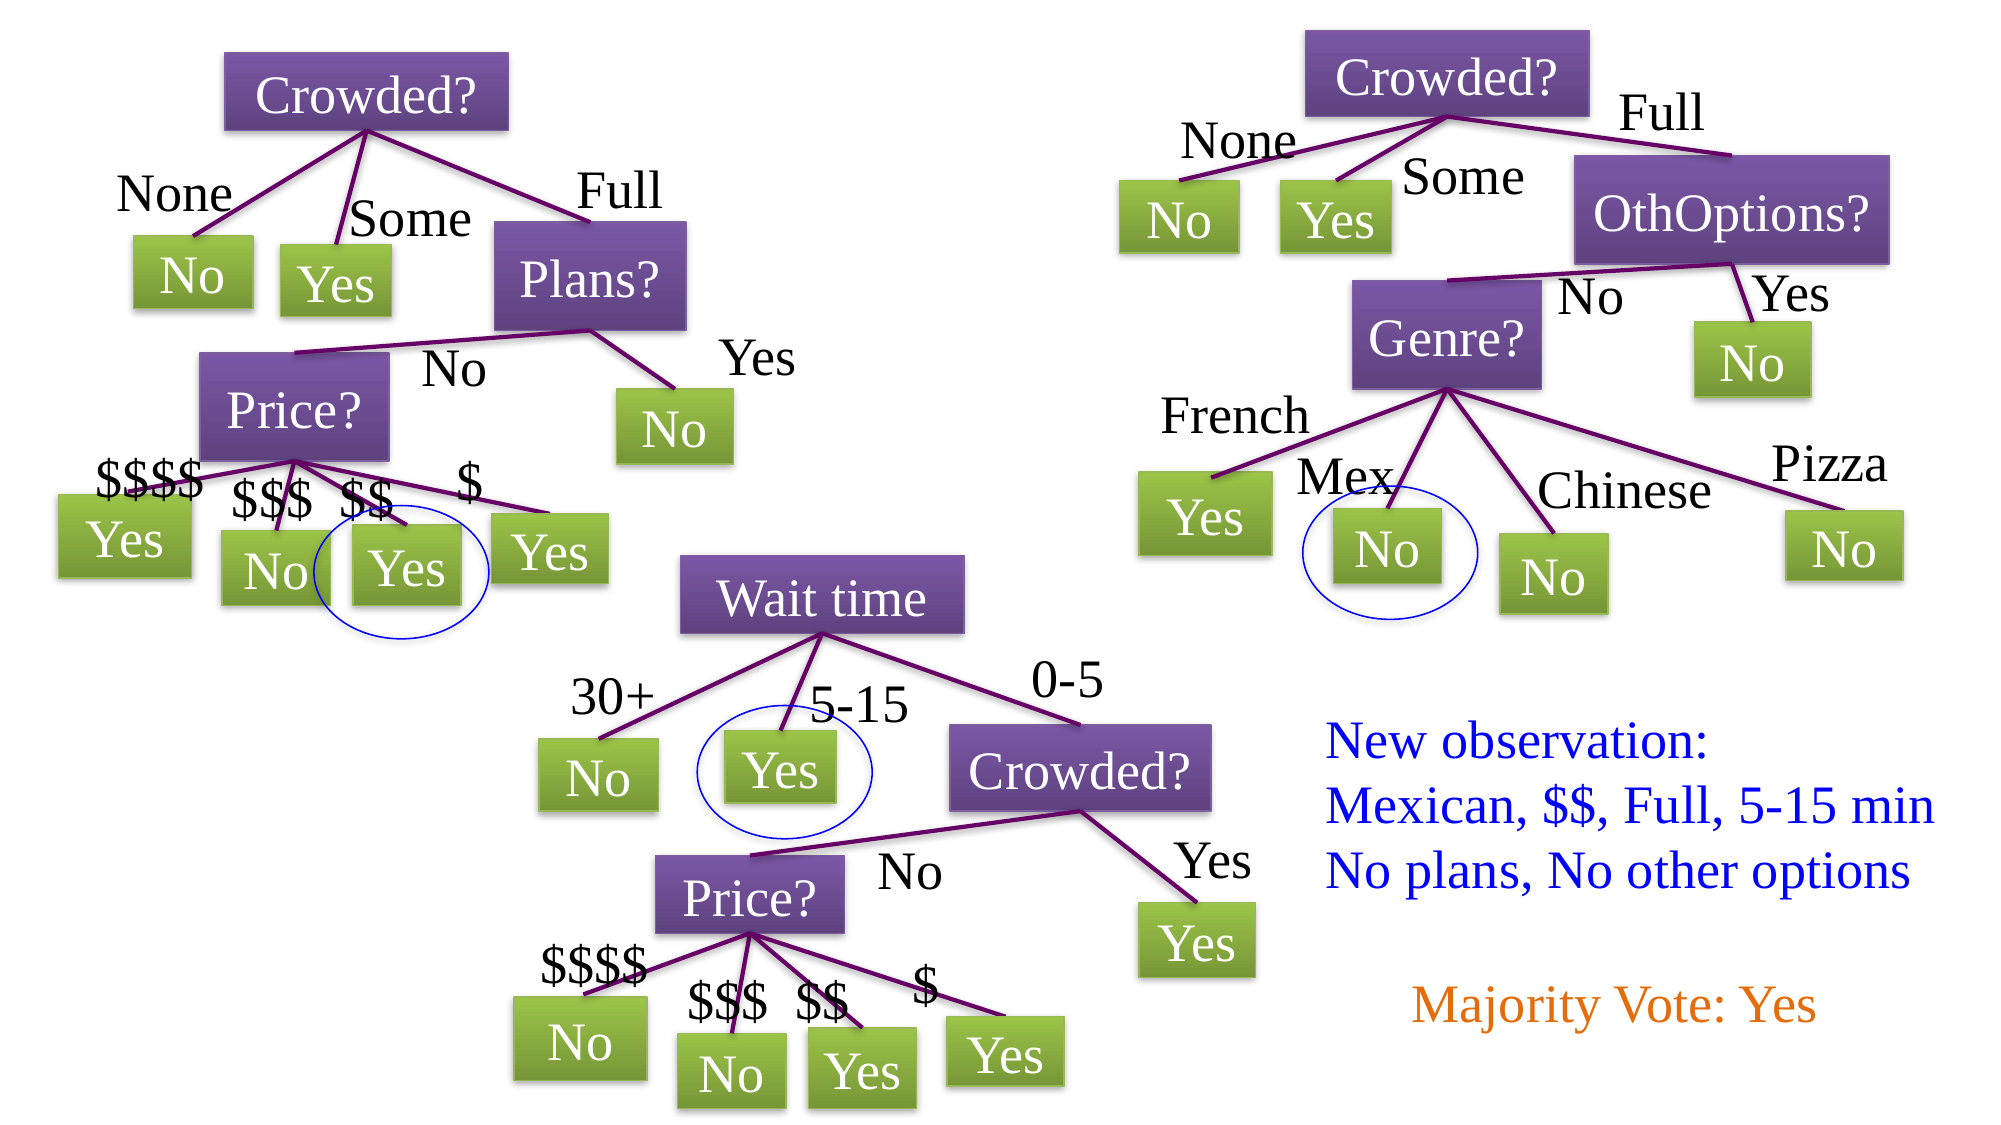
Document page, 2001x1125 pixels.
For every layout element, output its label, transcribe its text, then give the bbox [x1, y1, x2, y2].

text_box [513, 555, 1269, 1109]
text_box [331, 613, 472, 640]
text_box Majority Vote: Yes [1397, 961, 1889, 1041]
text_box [58, 52, 813, 606]
text_box New observation: Mexican, $$, Full, 5-15 min No plans, No other options [1311, 697, 1964, 907]
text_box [1119, 30, 1906, 615]
